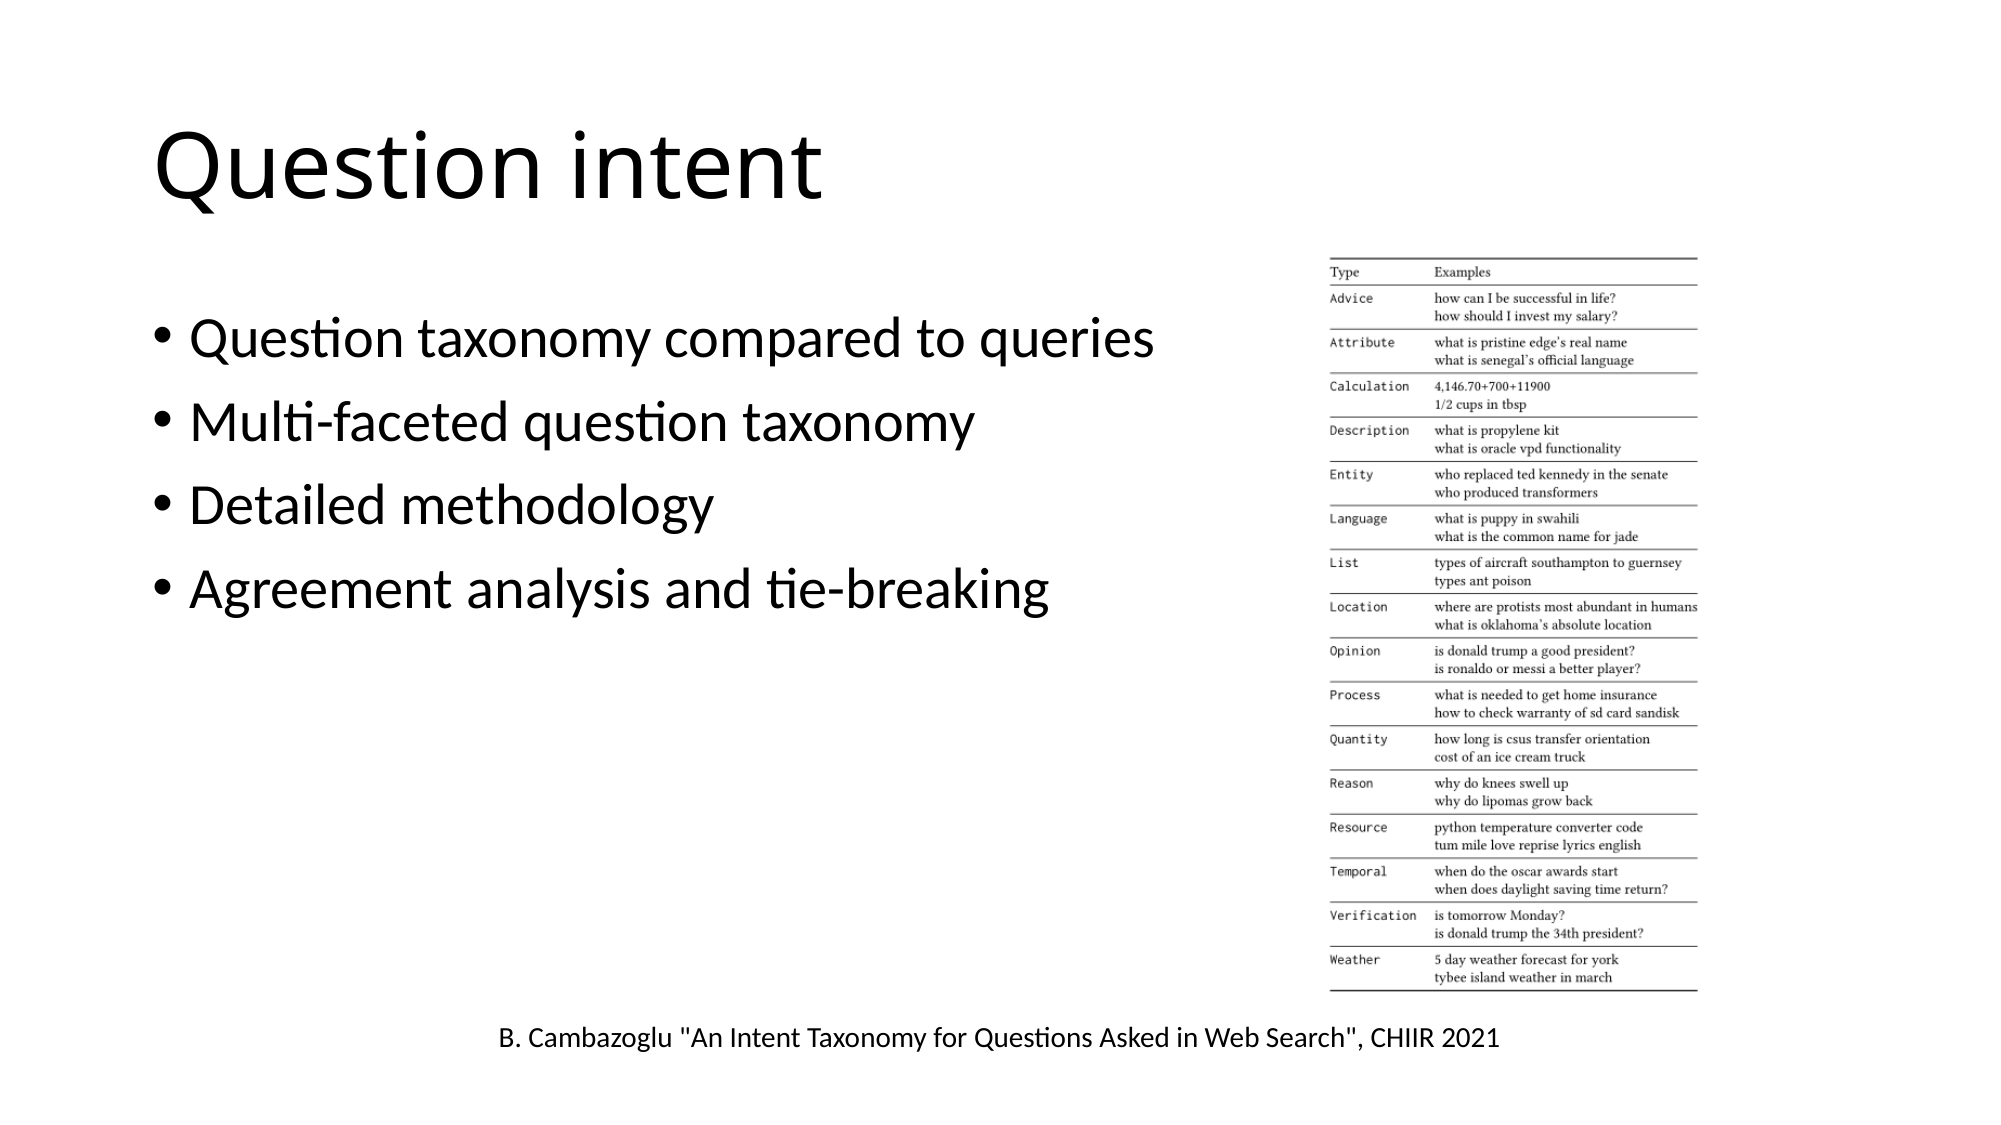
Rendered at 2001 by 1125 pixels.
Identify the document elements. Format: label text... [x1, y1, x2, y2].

title Question intent [137, 59, 1863, 278]
text_box B. Cambazoglu "An Intent Taxonomy for Questions Asked in Web Search", CHIIR 2021 [0, 1011, 2000, 1061]
picture [1322, 251, 1713, 1000]
list Question taxonomy compared to queries Multi-faceted question taxonomy Detailed methodology Agreement analysis and tie-breaking [137, 299, 1279, 1011]
